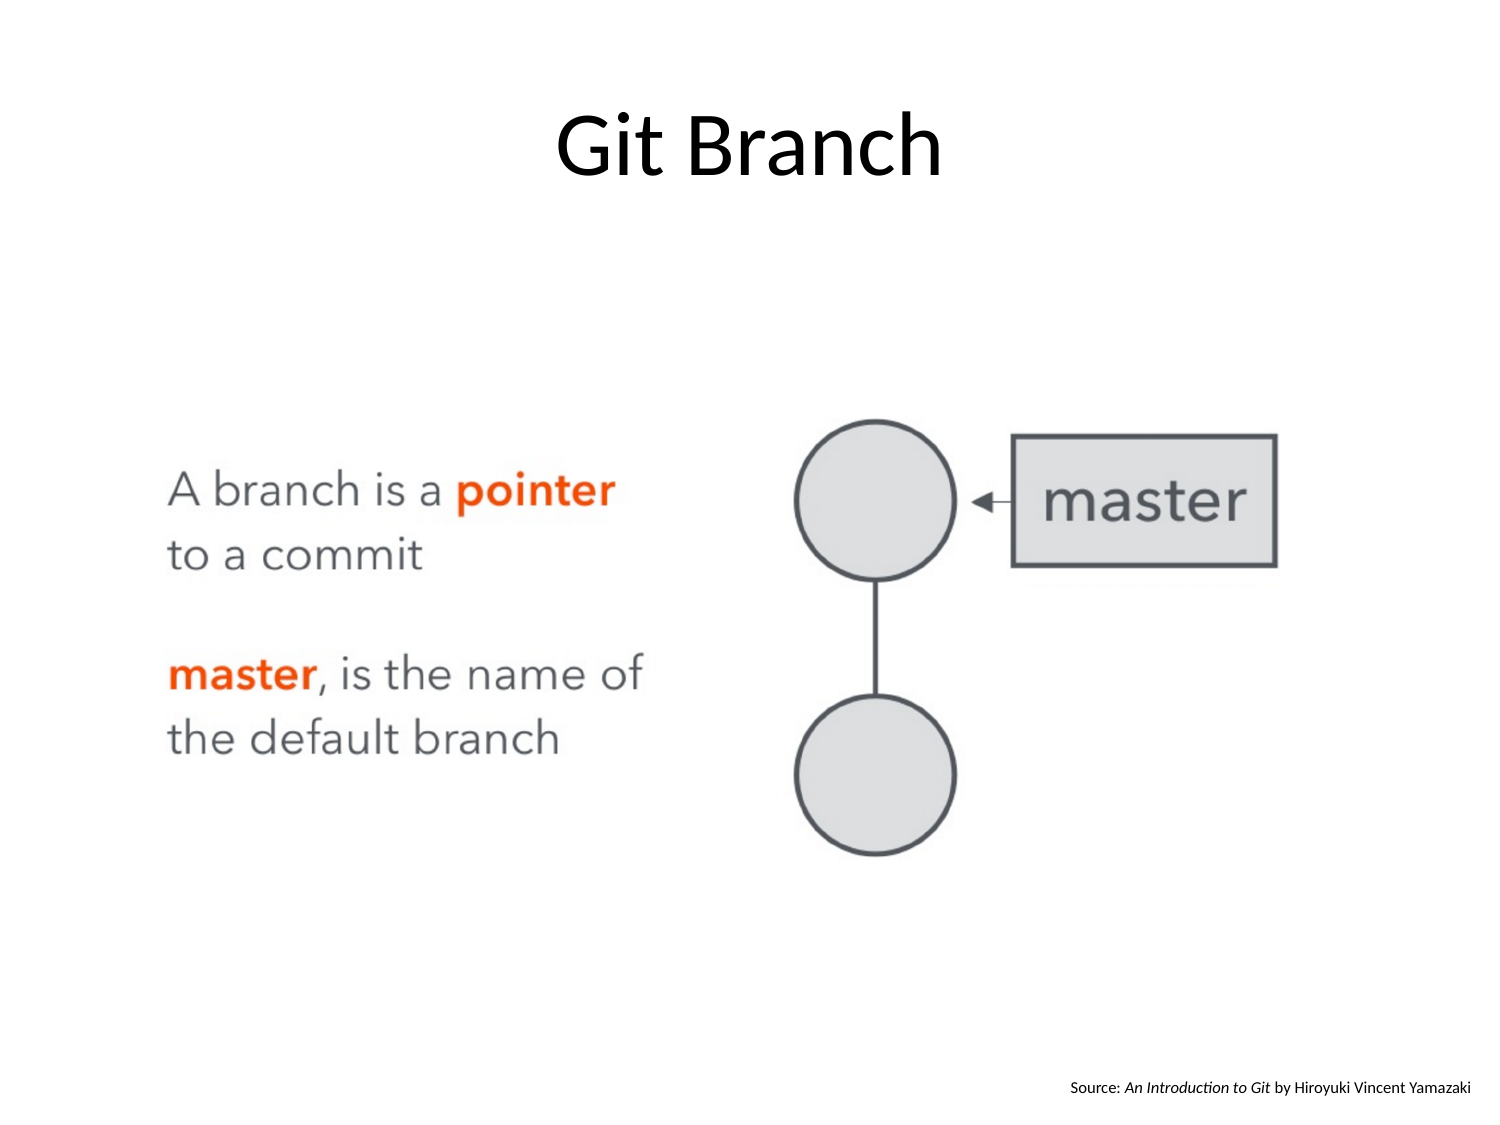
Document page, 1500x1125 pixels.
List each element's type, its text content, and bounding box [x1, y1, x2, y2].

title Git Branch [75, 45, 1425, 233]
text_box Source: An Introduction to Git by Hiroyuki Vincent Yamazaki [1055, 1069, 1500, 1105]
picture [128, 356, 1329, 907]
